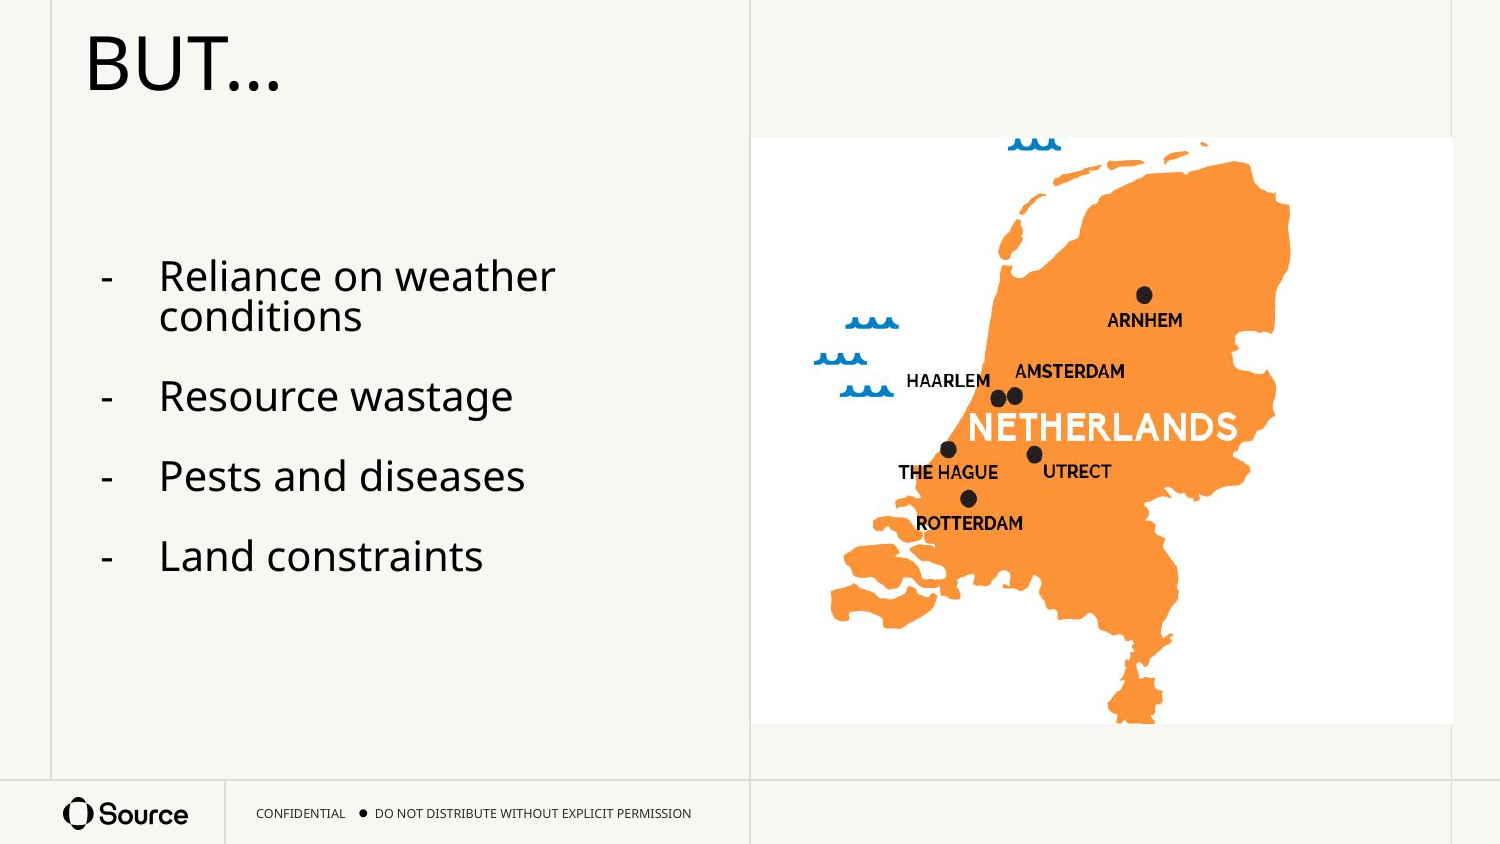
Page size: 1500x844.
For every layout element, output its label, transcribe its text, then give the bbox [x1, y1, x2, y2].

title BUT… [68, 17, 728, 209]
list Reliance on weather conditions Resource wastage Pests and diseases Land constraints [68, 209, 649, 760]
picture [751, 136, 1453, 724]
picture [63, 797, 188, 830]
